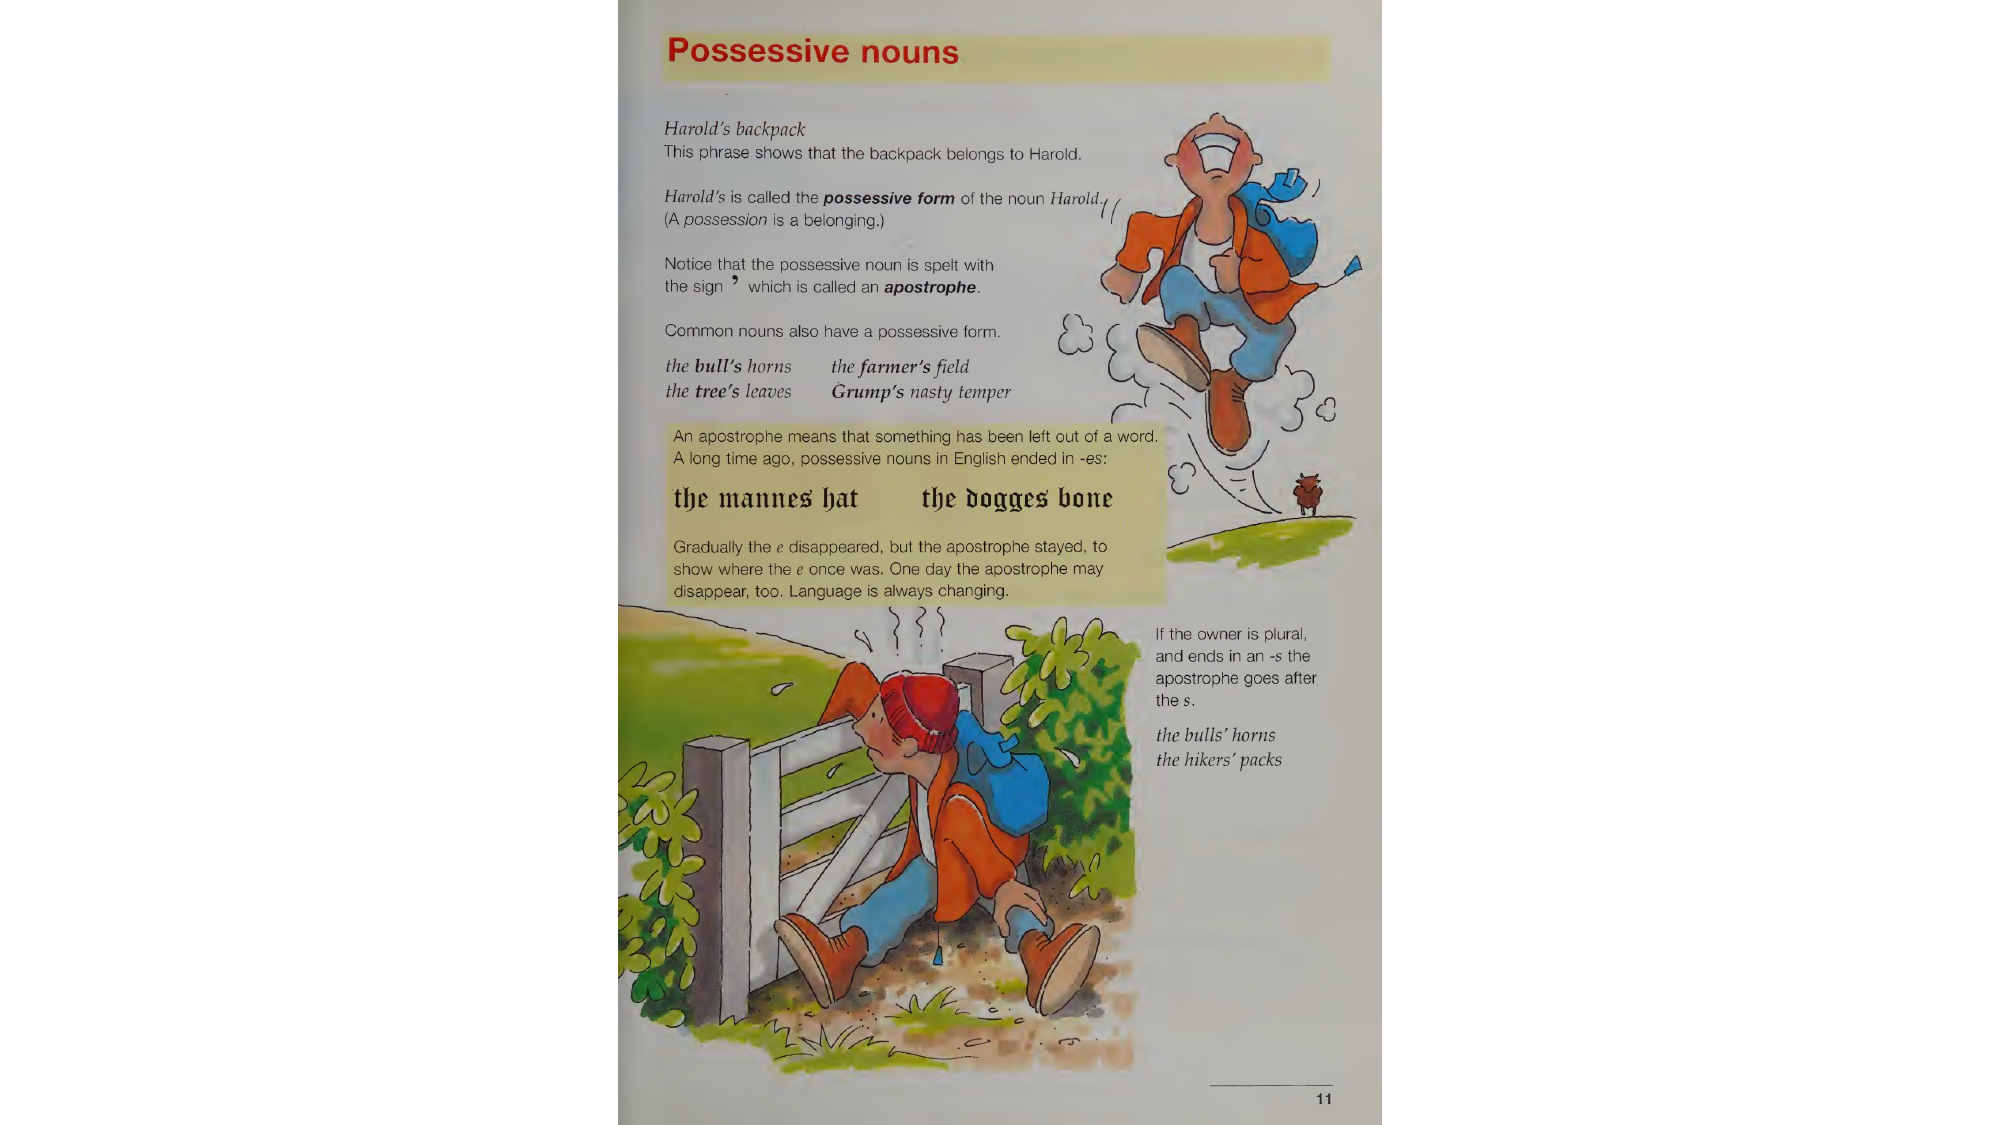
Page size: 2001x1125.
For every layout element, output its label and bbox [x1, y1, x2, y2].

picture [618, 0, 1382, 1125]
